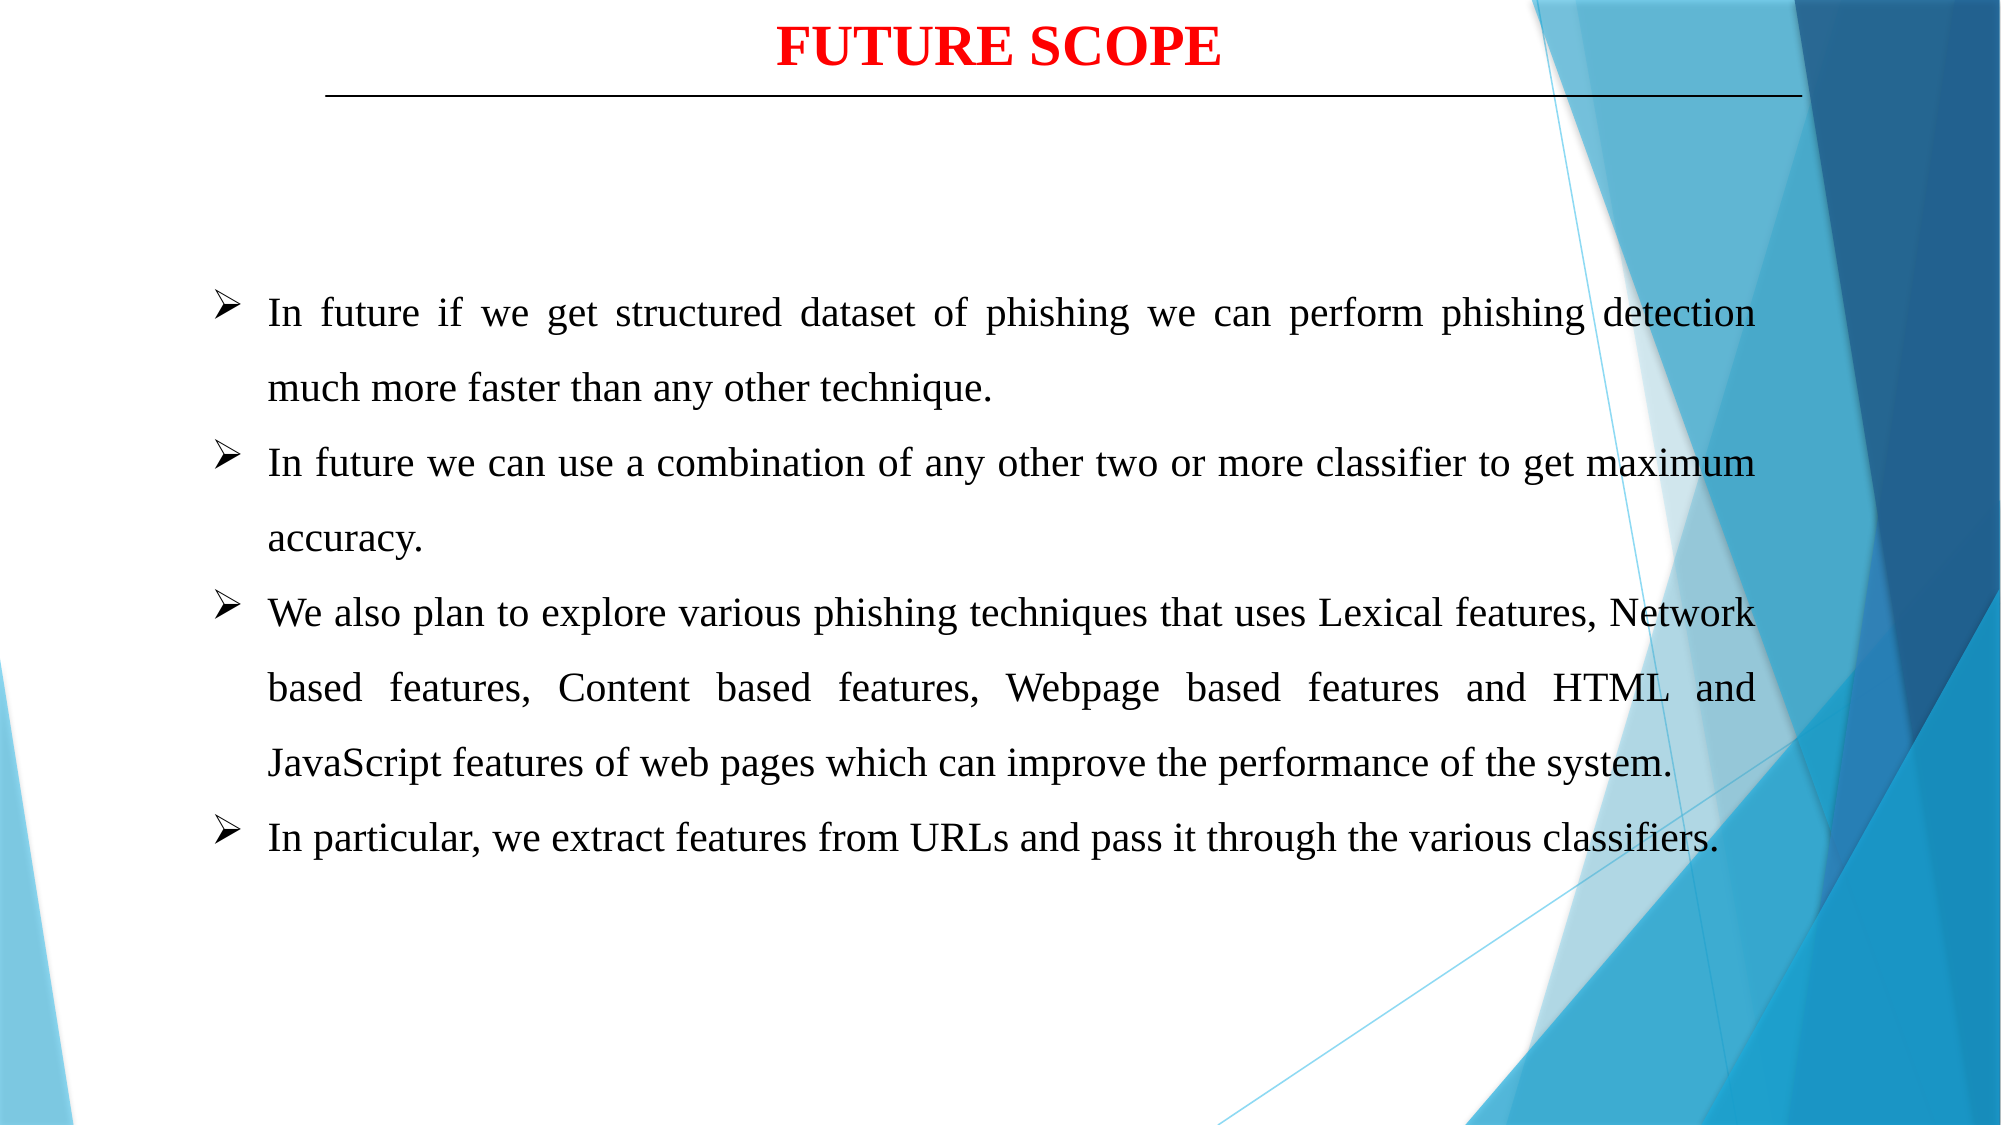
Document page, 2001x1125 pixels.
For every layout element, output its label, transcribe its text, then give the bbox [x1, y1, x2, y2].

text_box In future if we get structured dataset of phishing we can perform phishing detection much more faster than any other technique. In future we can use a combination of any other two or more classifier to get maximum accuracy. We also plan to explore various phishing techniques that uses Lexical features, Network based features, Content based features, Webpage based features and HTML and JavaScript features of web pages which can improve the performance of the system. In particular, we extract features from URLs and pass it through the various classifiers. [196, 252, 1773, 867]
title FUTURE SCOPE [0, 0, 2000, 166]
list [196, 218, 1891, 789]
